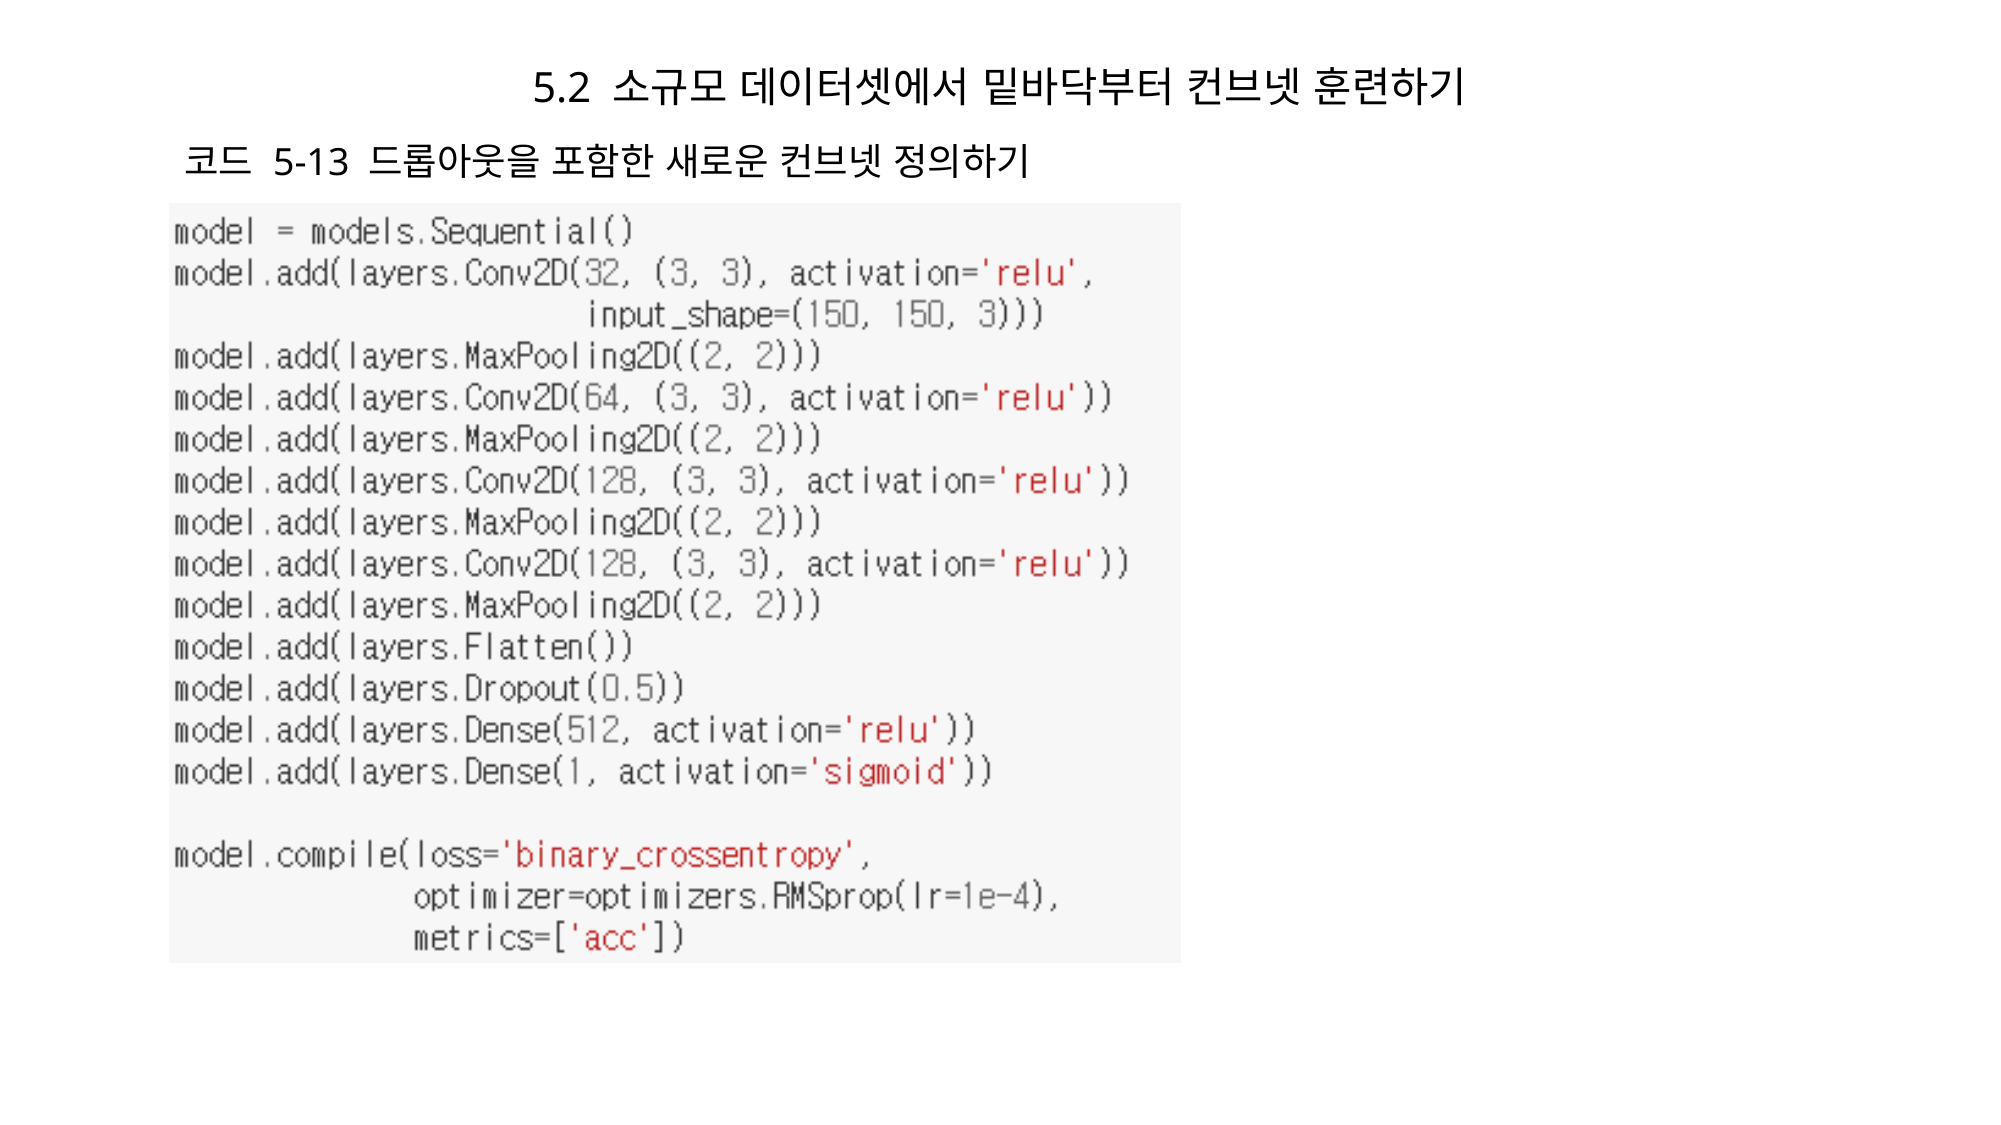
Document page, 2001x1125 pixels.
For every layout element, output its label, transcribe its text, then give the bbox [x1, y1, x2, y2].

text_box 5.2 소규모 데이터셋에서 밑바닥부터 컨브넷 훈련하기 [169, 53, 1831, 119]
picture [169, 203, 1181, 963]
text_box 코드 5-13 드롭아웃을 포함한 새로운 컨브넷 정의하기 [169, 130, 1831, 191]
